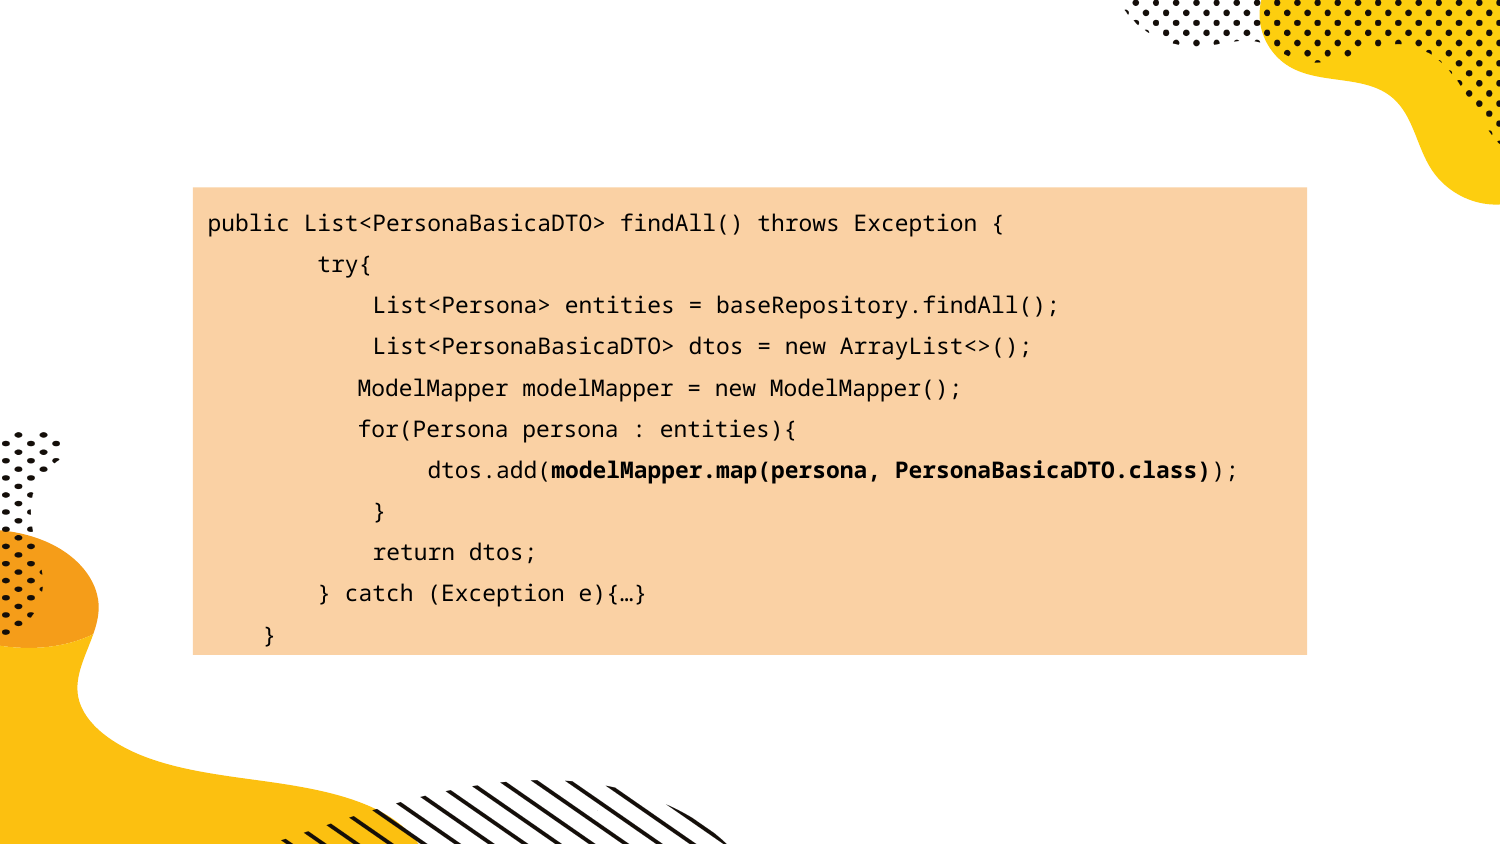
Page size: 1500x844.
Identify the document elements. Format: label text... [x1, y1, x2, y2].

picture [0, 432, 60, 639]
picture [1122, 0, 1500, 157]
text_box public List<PersonaBasicaDTO> findAll() throws Exception { try{ List<Persona> entities = baseRepository.findAll(); List<PersonaBasicaDTO> dtos = new ArrayList<>(); ModelMapper modelMapper = new ModelMapper(); for(Persona persona : entities){ dtos.add(modelMapper.map(persona, PersonaBasicaDTO.class)); } return dtos; } catch (Exception e){…} } [192, 187, 1308, 655]
picture [281, 780, 729, 844]
